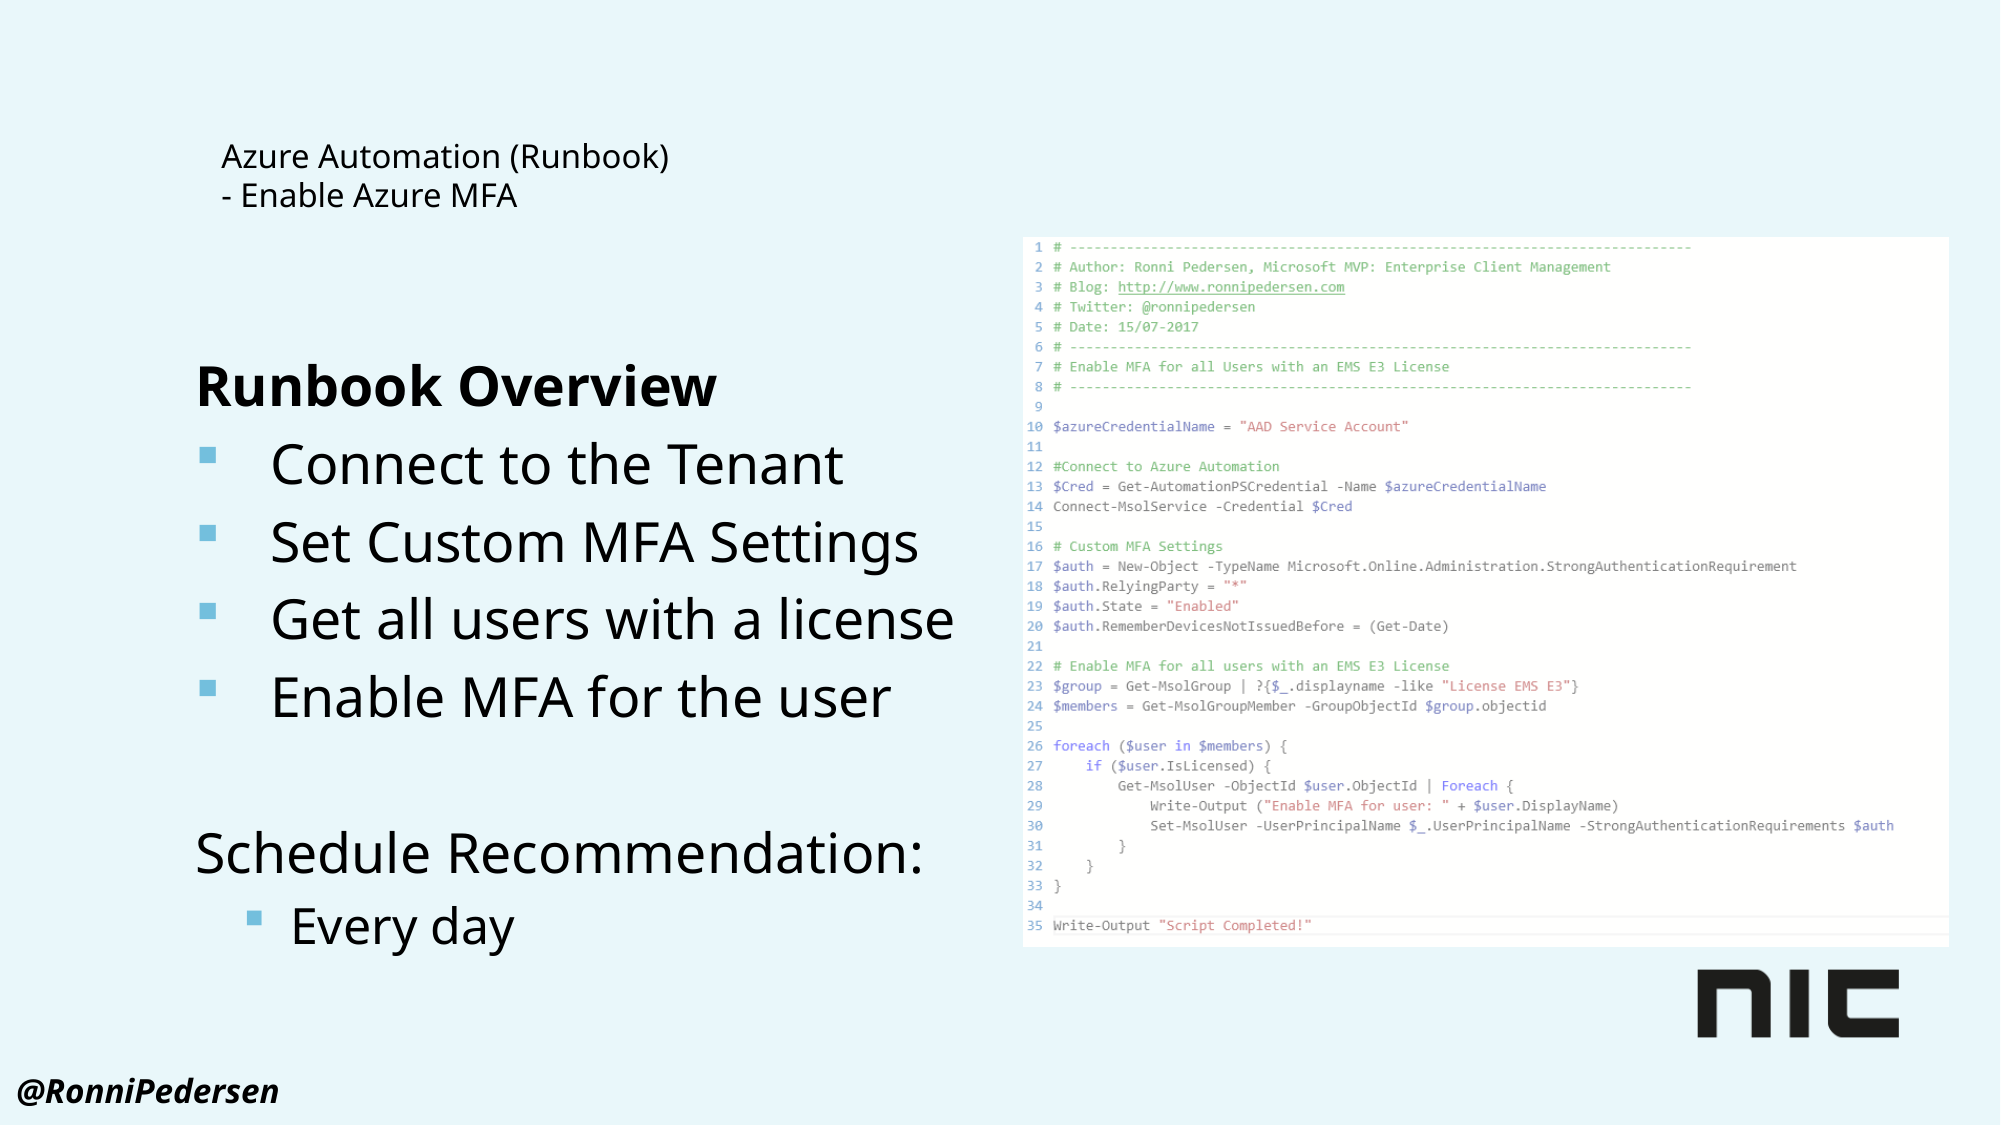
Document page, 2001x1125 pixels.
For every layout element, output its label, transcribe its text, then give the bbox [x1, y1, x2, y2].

list Runbook Overview Connect to the Tenant Set Custom MFA Settings Get all users with a license Enable MFA for the user Schedule Recommendation: Every day [180, 343, 1003, 1039]
text_box @RonniPedersen [1, 1062, 295, 1118]
picture [0, 0, 2001, 1125]
title Azure Automation (Runbook) - Enable Azure MFA [206, 86, 1831, 224]
